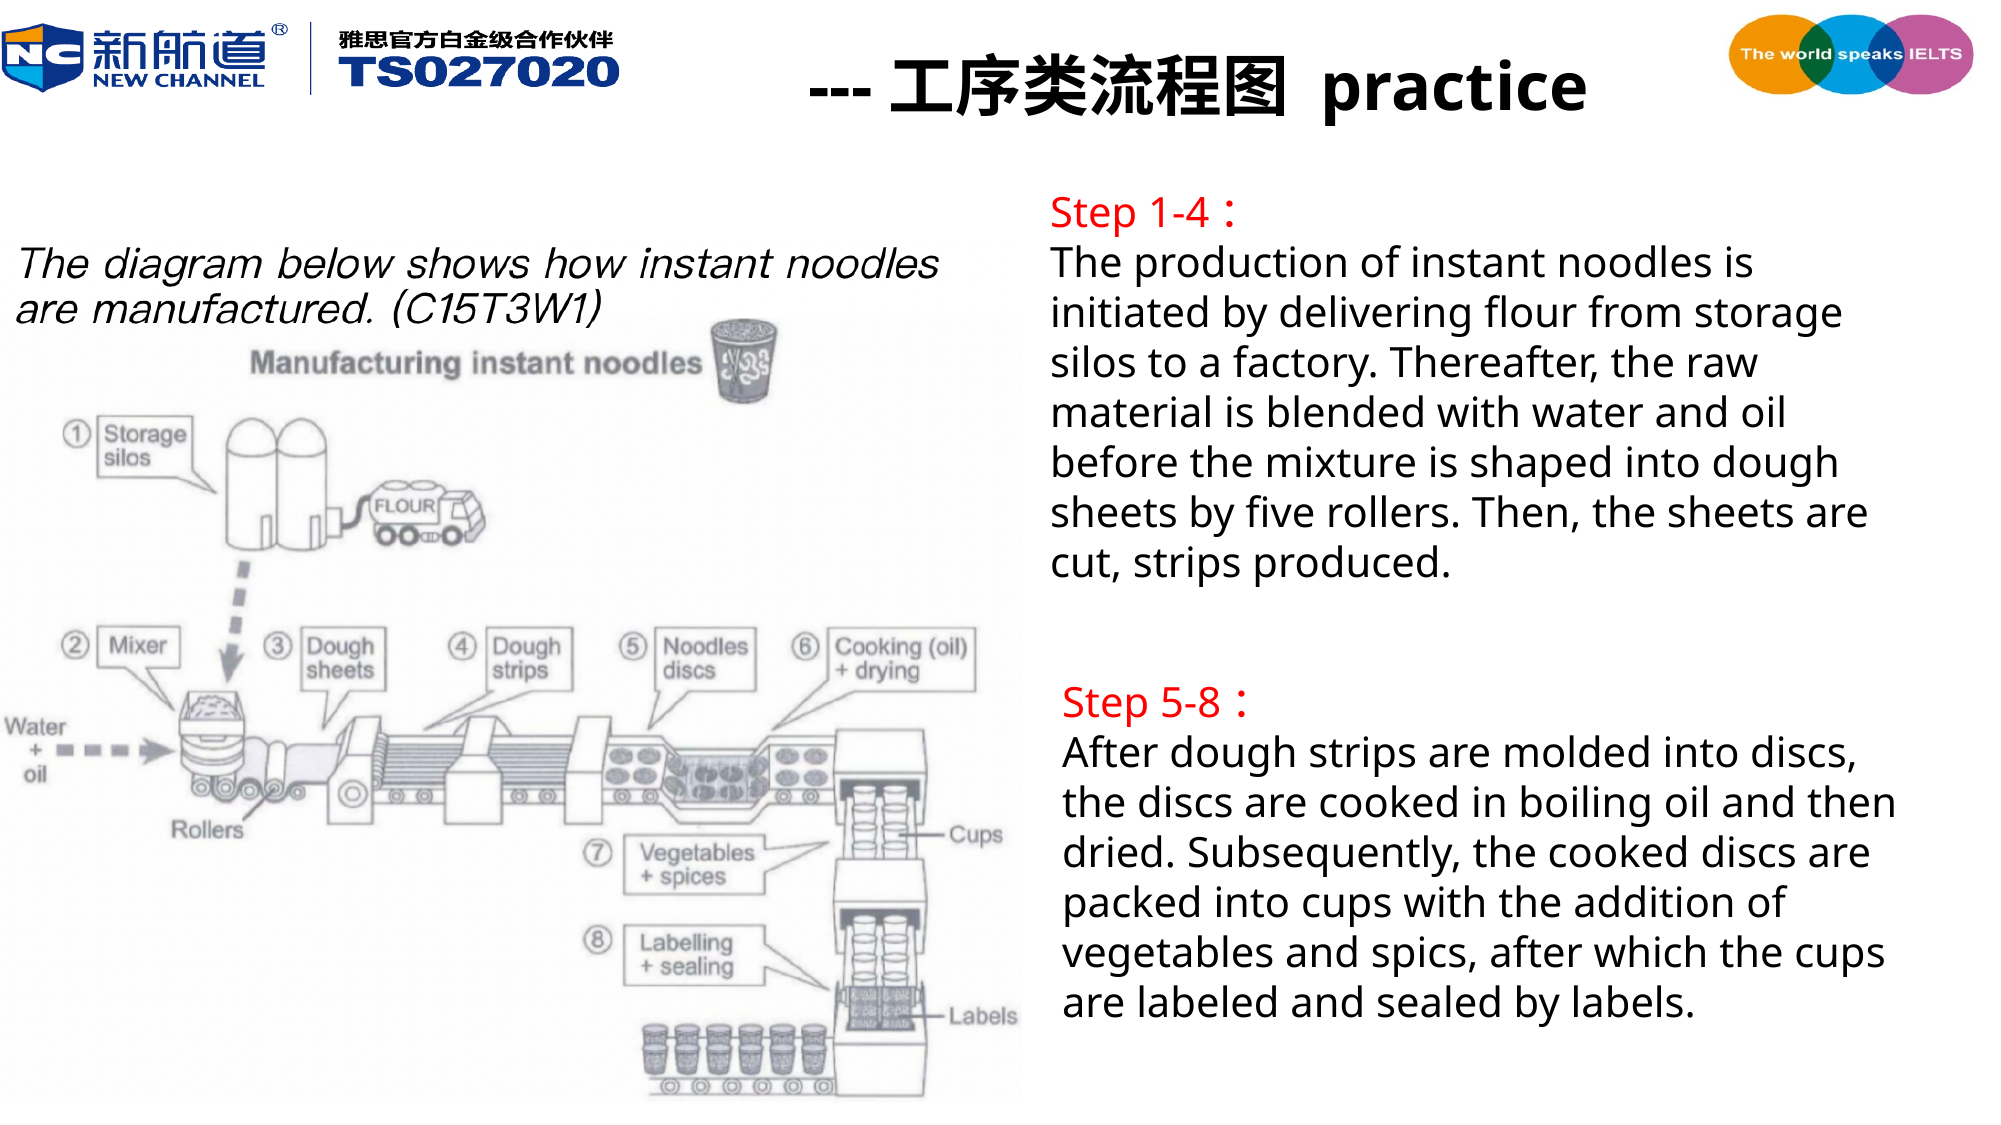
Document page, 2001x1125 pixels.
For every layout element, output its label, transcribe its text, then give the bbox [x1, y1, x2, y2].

picture [0, 236, 1023, 1103]
text_box Step 1-4： The production of instant noodles is initiated by delivering flour from storage silos to a factory. Thereafter, the raw material is blended with water and oil before the mixture is shaped into dough sheets by five rollers. Then, the sheets are cut, strips produced. [1035, 178, 1930, 594]
picture [0, 0, 654, 126]
text_box Step 5-8： After dough strips are molded into discs, the discs are cooked in boiling oil and then dried. Subsequently, the cooked discs are packed into cups with the addition of vegetables and spics, after which the cups are labeled and sealed by labels. [1047, 668, 1930, 1034]
picture [1724, 7, 1983, 99]
text_box ---工序类流程图 practice [714, 0, 1683, 179]
